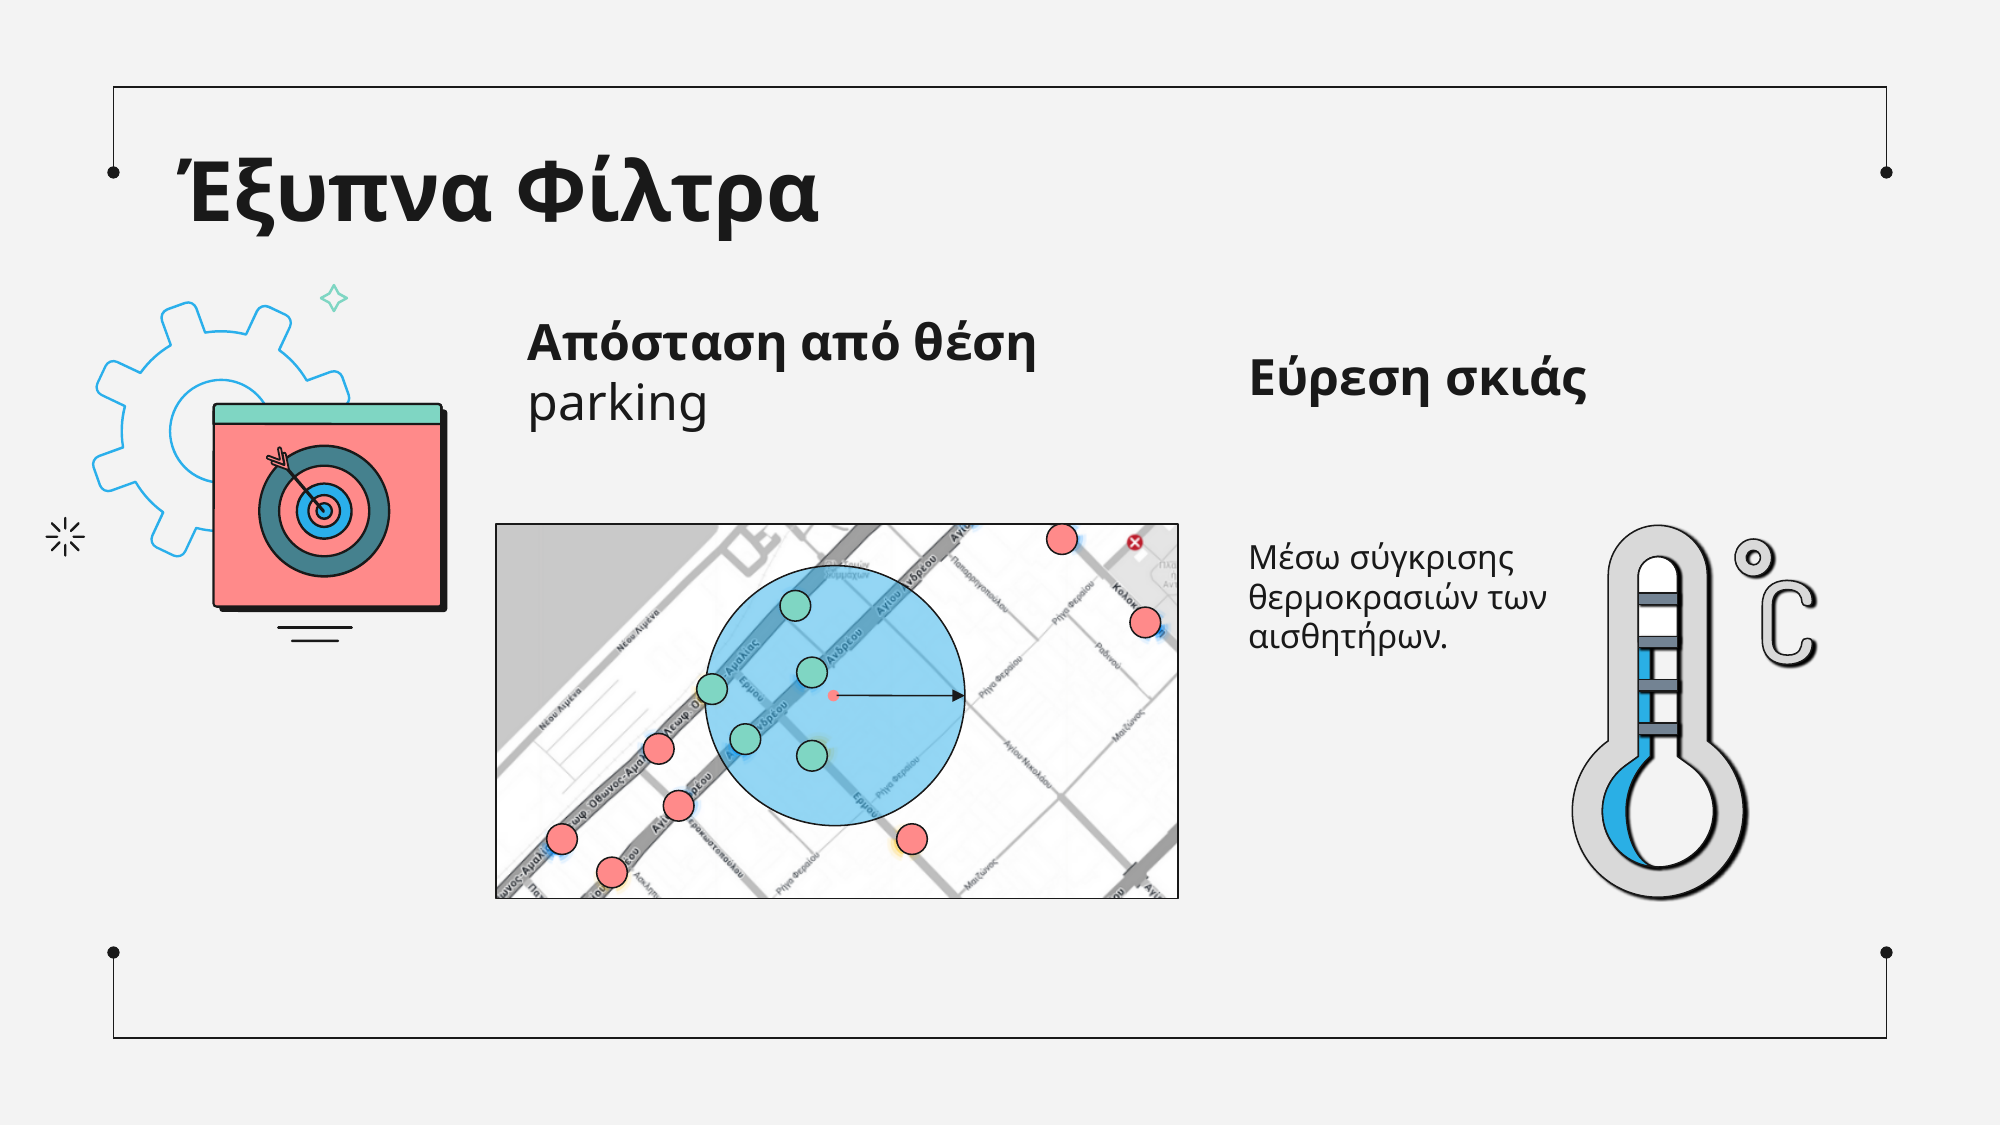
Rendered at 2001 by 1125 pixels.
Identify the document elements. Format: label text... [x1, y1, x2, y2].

text_box [1777, 580, 1813, 606]
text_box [45, 283, 448, 643]
text_box [1777, 638, 1813, 665]
picture [496, 524, 1178, 898]
title Έξυπνα Φίλτρα [157, 118, 1844, 244]
subtitle Μέσω σύγκρισης θερμοκρασιών των αισθητήρων. [1228, 515, 1631, 754]
subtitle Απόσταση από θέση parking [507, 368, 1131, 451]
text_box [1564, 525, 1772, 898]
subtitle Εύρεση σκιάς [1228, 342, 1852, 425]
